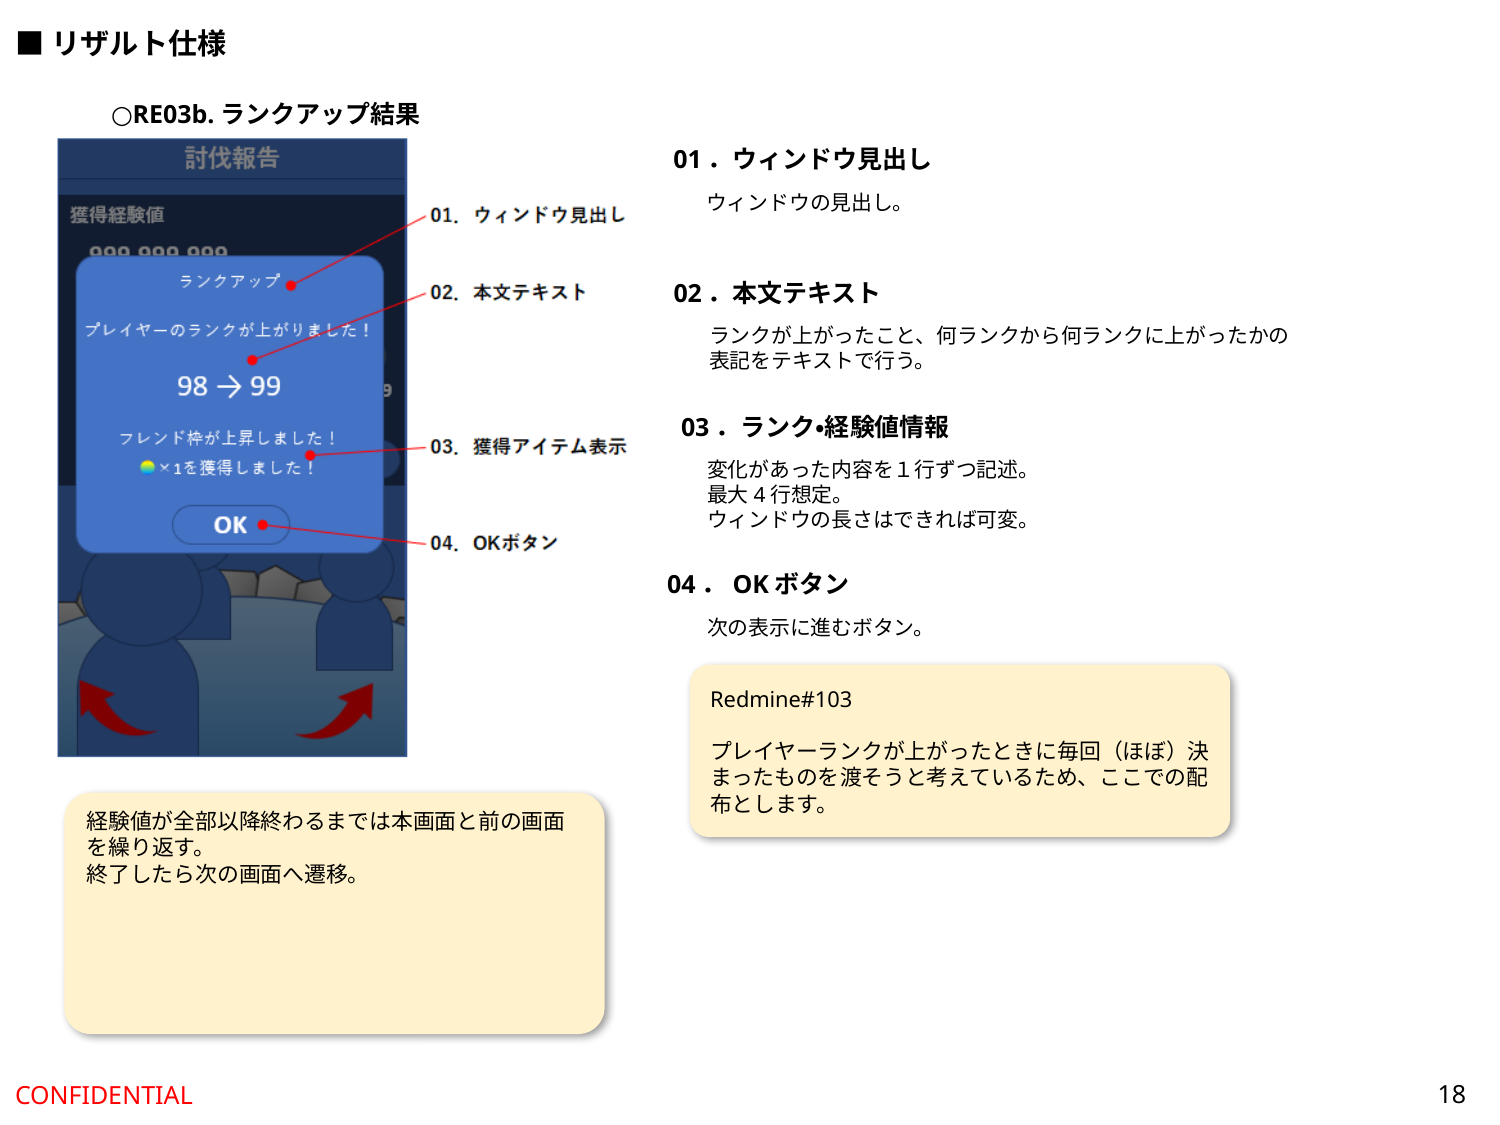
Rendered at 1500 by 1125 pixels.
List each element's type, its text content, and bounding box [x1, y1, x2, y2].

text_box ランクが上がったこと、何ランクから何ランクに上がったかの 表記をテキストで行う。 [694, 315, 1305, 381]
picture [50, 132, 640, 761]
text_box 03．ランク・経験値情報 [666, 403, 966, 449]
text_box 01．ウィンドウ見出し [658, 136, 948, 182]
text_box ○RE03b.ランクアップ結果 [96, 90, 436, 132]
slide_number 18 [1143, 1065, 1482, 1125]
text_box 経験値が全部以降終わるまでは本画面と前の画面を繰り返す。 終了したら次の画面へ遷移。 [63, 791, 606, 1036]
text_box 変化があった内容を１行ずつ記述。 最大4行想定。 ウィンドウの長さはできれば可変。 [692, 449, 1055, 539]
text_box 次の表示に進むボタン。 [692, 607, 949, 647]
text_box Redmine#103 プレイヤーランクが上がったときに毎回（ほぼ）決まったものを渡そうと考えているため、ここでの配布とします。 [688, 663, 1232, 839]
footer CONFIDENTIAL [0, 1065, 507, 1125]
text_box ウィンドウの見出し。 [691, 181, 929, 222]
text_box 02．本文テキスト [658, 270, 897, 315]
text_box ■リザルト仕様 [0, 17, 242, 68]
text_box 04．OKボタン [652, 561, 865, 607]
